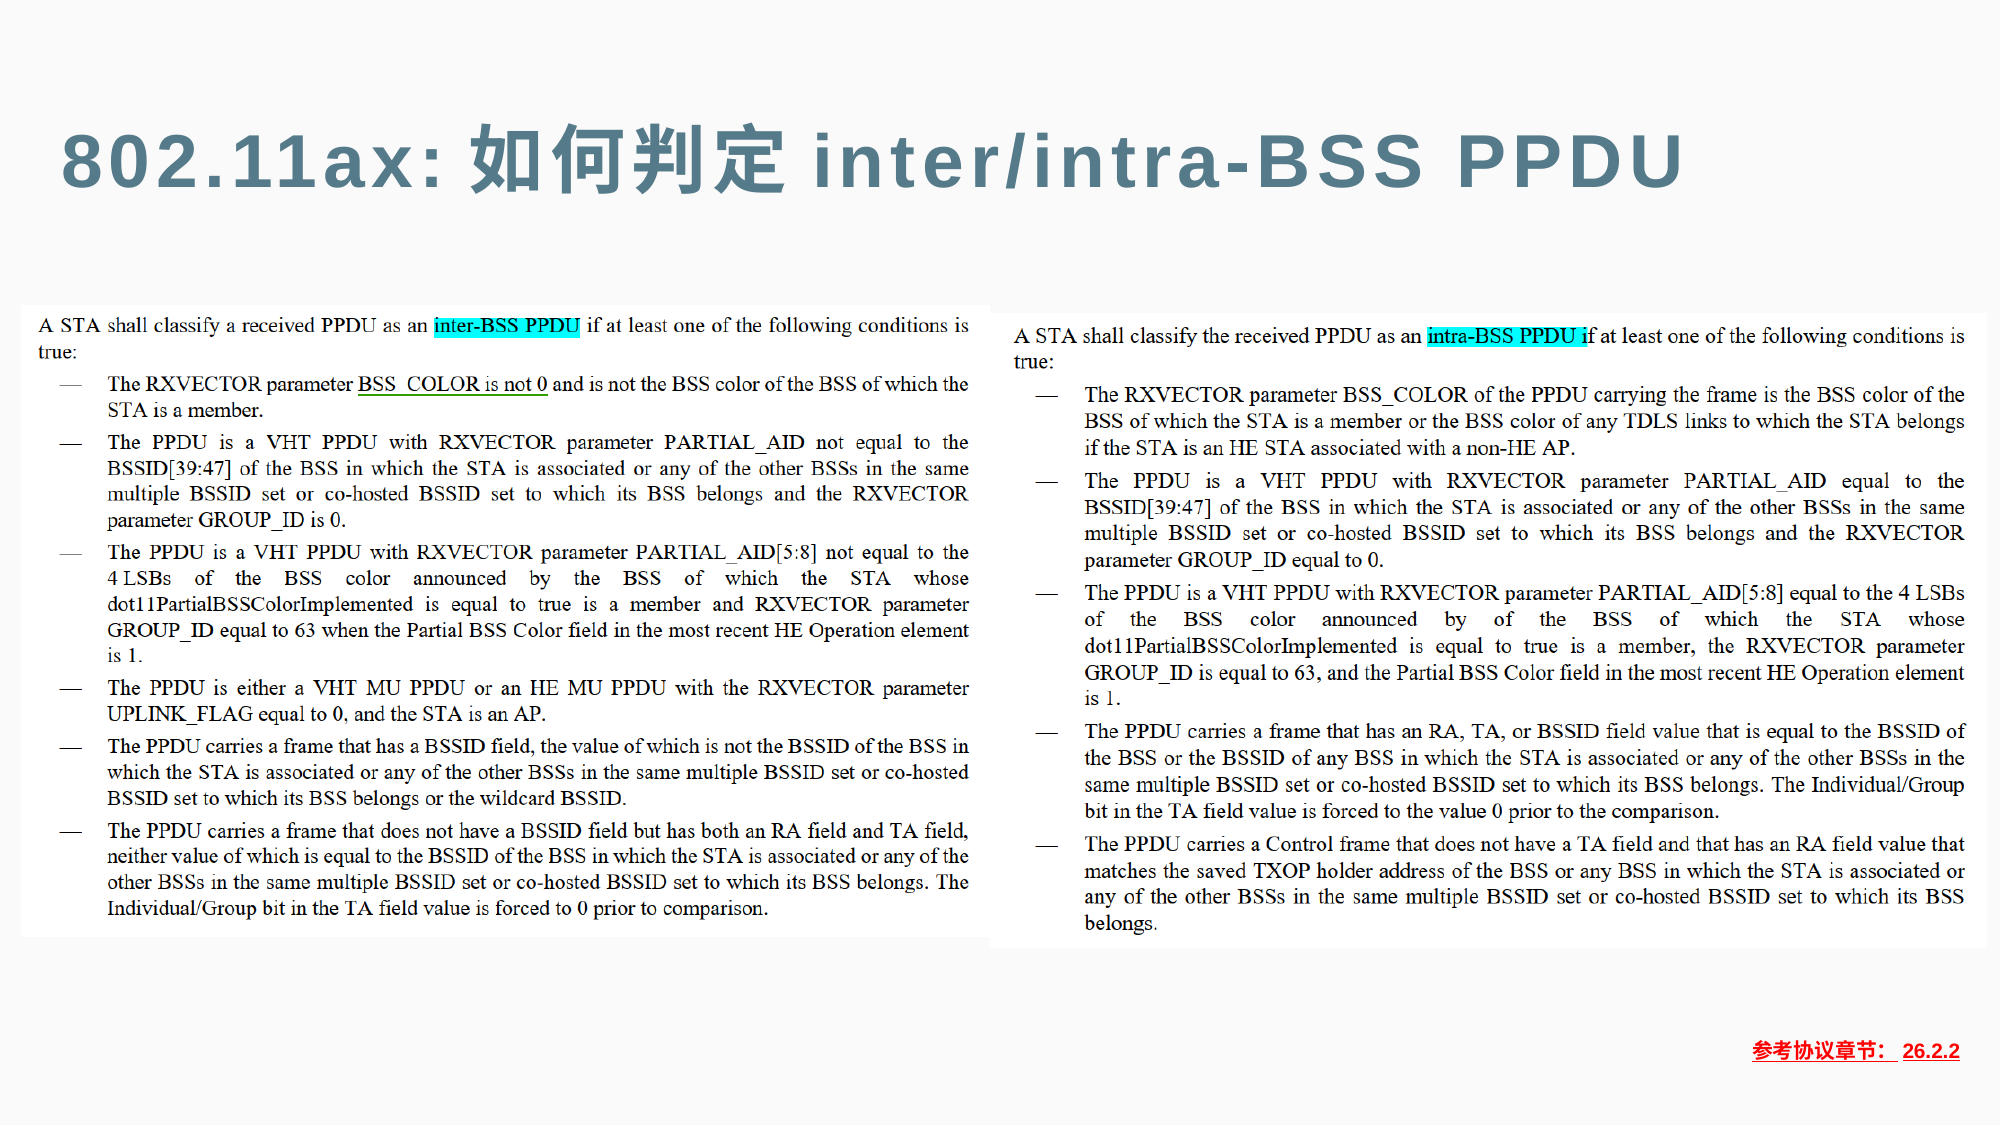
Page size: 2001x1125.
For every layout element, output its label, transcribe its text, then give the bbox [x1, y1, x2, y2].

title 802.11ax:如何判定inter/intra-BSS PPDU [46, 99, 1846, 216]
picture [21, 305, 1987, 948]
text_box 参考协议章节：26.2.2 [1737, 1030, 1975, 1071]
